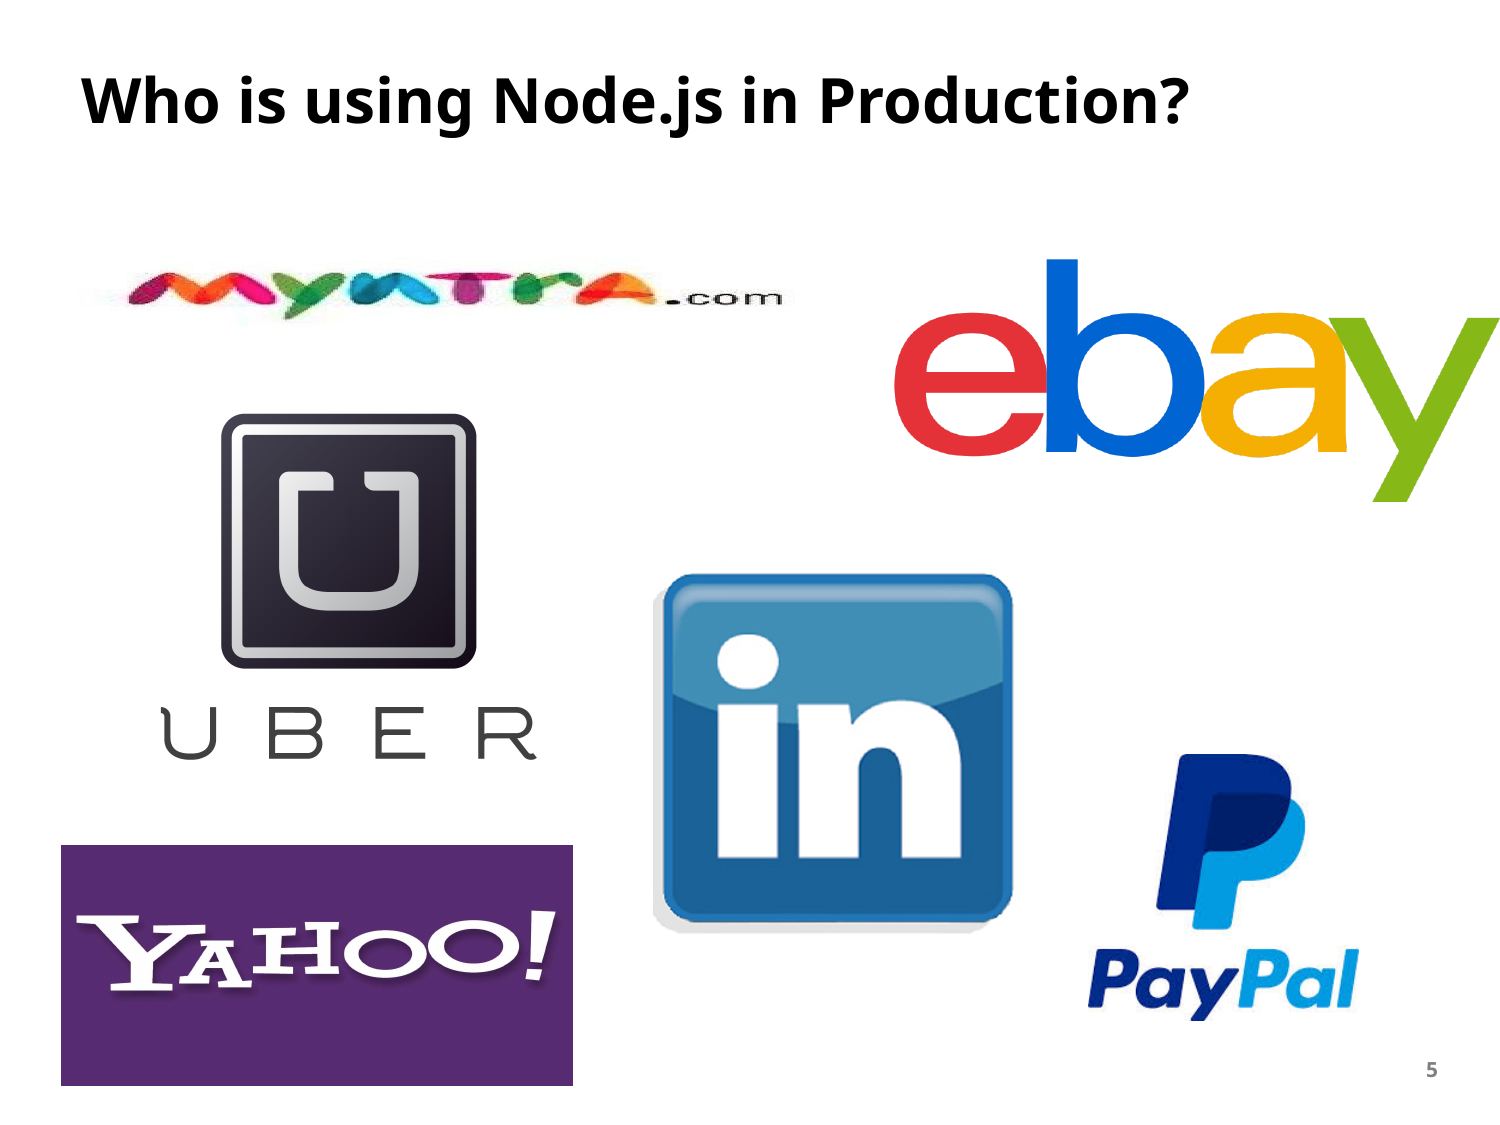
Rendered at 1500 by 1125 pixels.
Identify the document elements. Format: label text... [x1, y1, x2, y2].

picture [27, 154, 862, 1086]
picture [1088, 754, 1359, 1021]
title Who is using Node.js in Production? [81, 68, 1421, 138]
picture [653, 559, 1022, 950]
picture [894, 259, 1500, 503]
